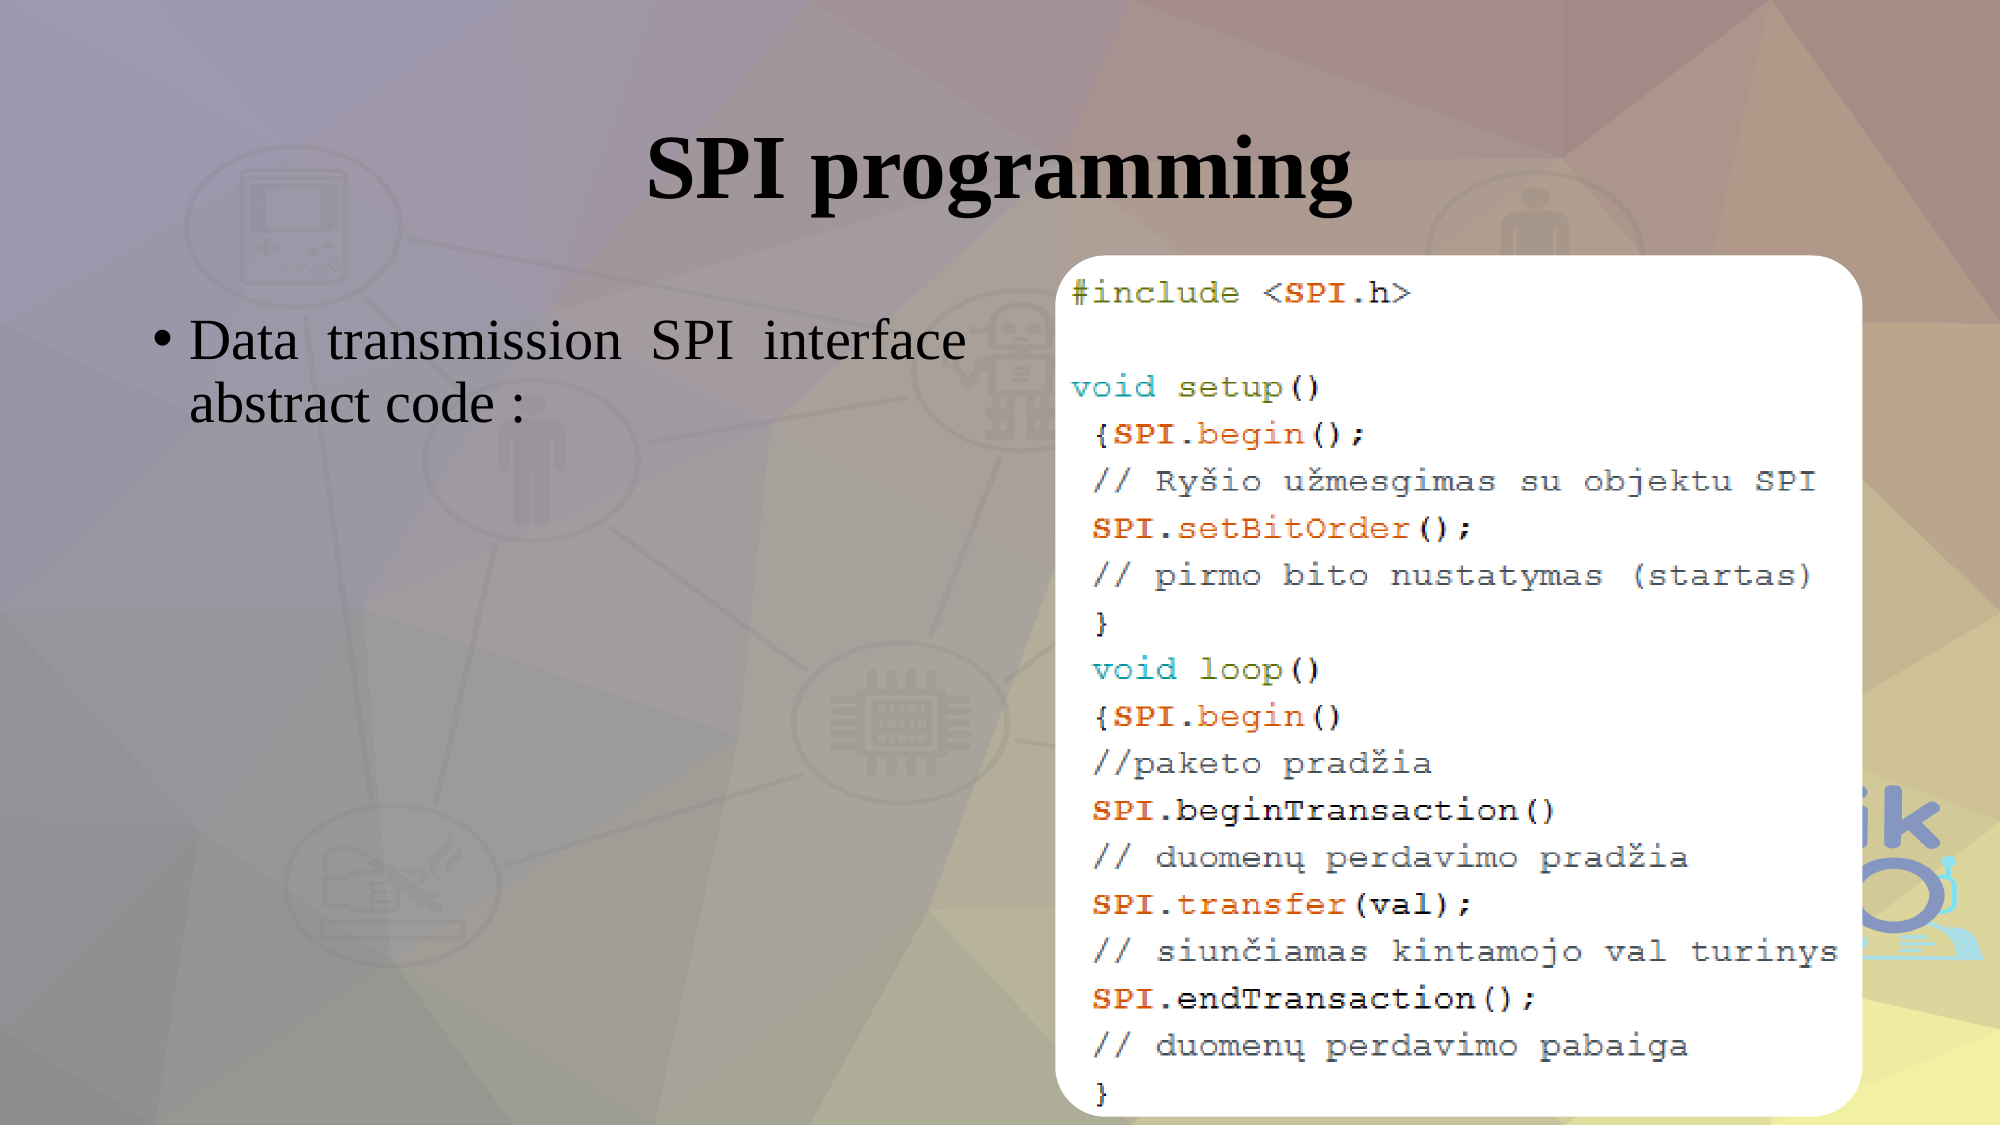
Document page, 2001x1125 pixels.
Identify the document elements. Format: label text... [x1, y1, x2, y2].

list Data transmission SPI interface abstract code : [137, 301, 983, 1016]
picture [1055, 255, 1863, 1117]
title SPI programming [137, 59, 1863, 278]
